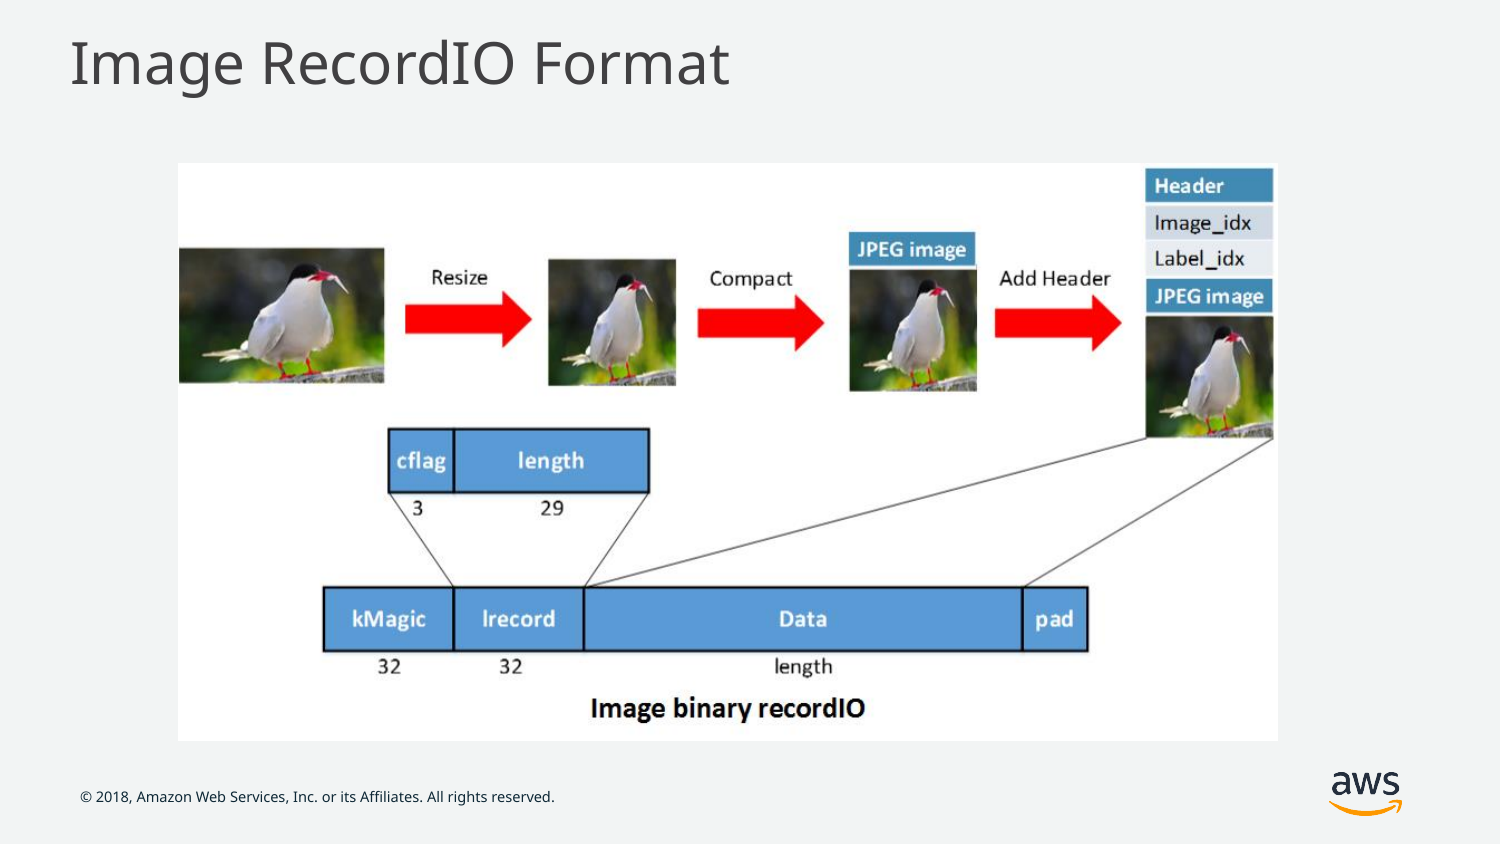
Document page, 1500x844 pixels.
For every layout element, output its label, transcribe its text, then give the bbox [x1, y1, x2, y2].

picture [178, 163, 1278, 741]
title Image RecordIO Format [55, 18, 1402, 109]
picture [1329, 772, 1402, 816]
